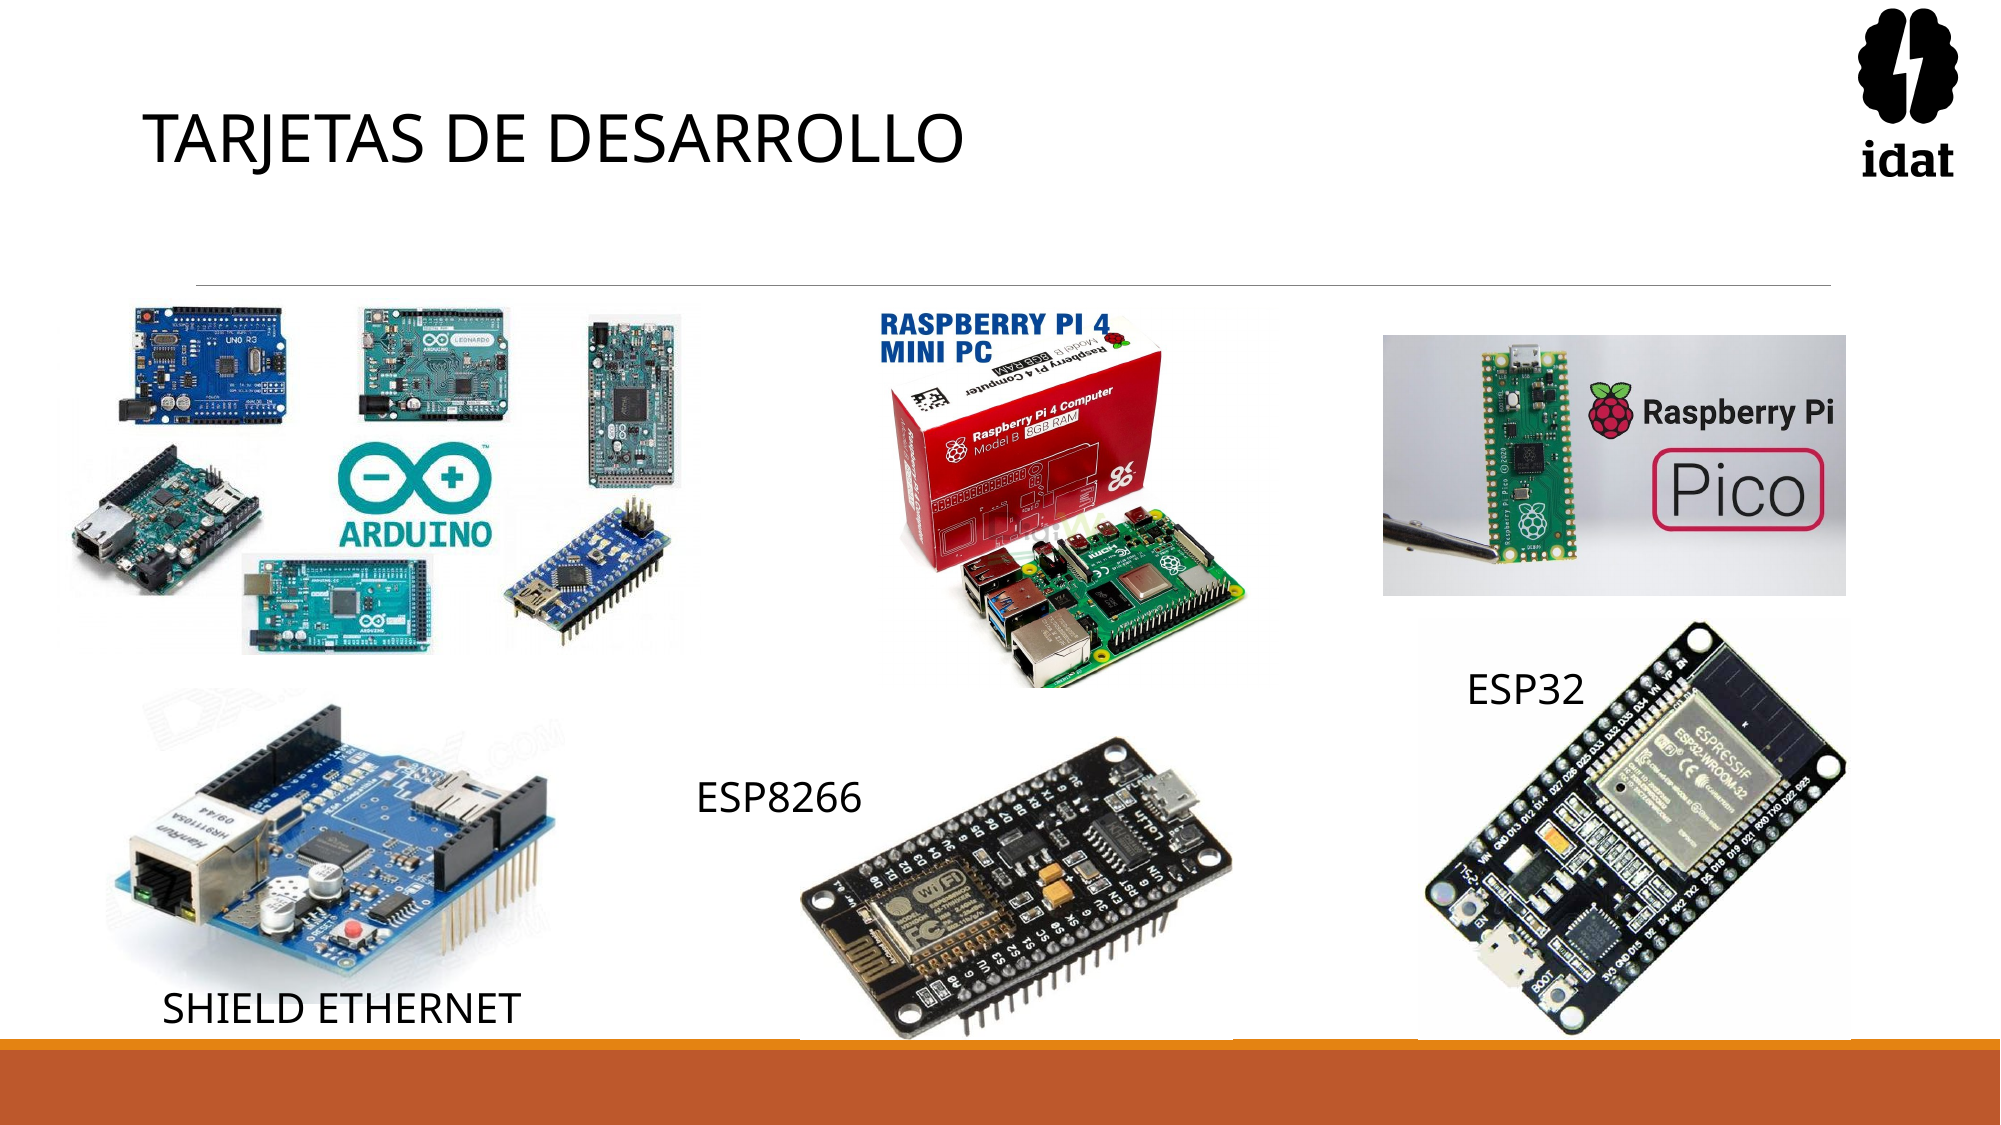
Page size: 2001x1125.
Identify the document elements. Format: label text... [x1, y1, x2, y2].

picture [1815, 0, 2000, 185]
picture [1417, 617, 1851, 1041]
picture [1383, 335, 1846, 596]
picture [56, 297, 702, 656]
picture [105, 687, 566, 1004]
picture [878, 307, 1279, 689]
text_box ESP8266 [680, 763, 797, 829]
picture [799, 736, 1233, 1041]
text_box SHIELD ETHERNET [147, 1013, 537, 1040]
text_box TARJETAS DE DESARROLLO [127, 43, 983, 229]
